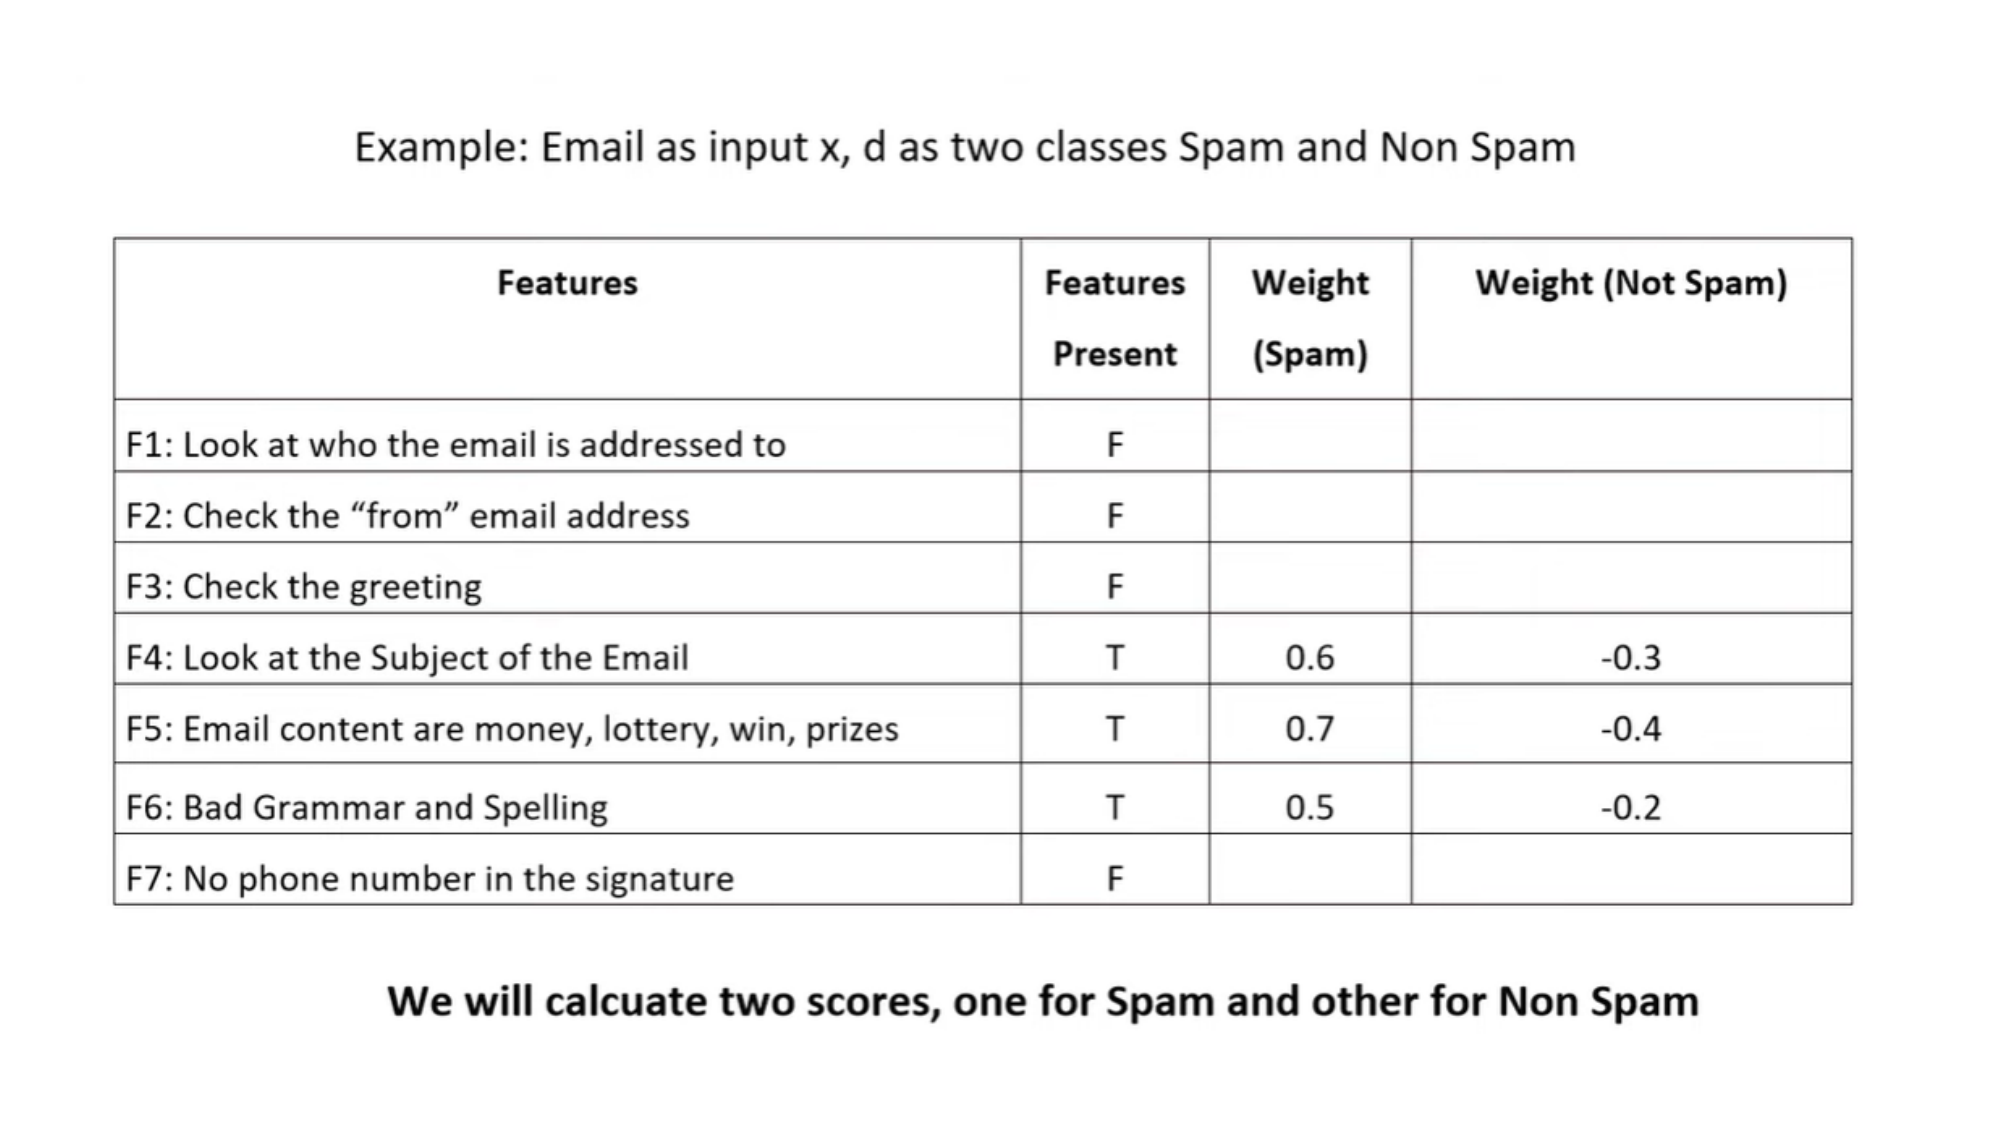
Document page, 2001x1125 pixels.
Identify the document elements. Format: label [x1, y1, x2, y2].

picture [76, 75, 1924, 1050]
